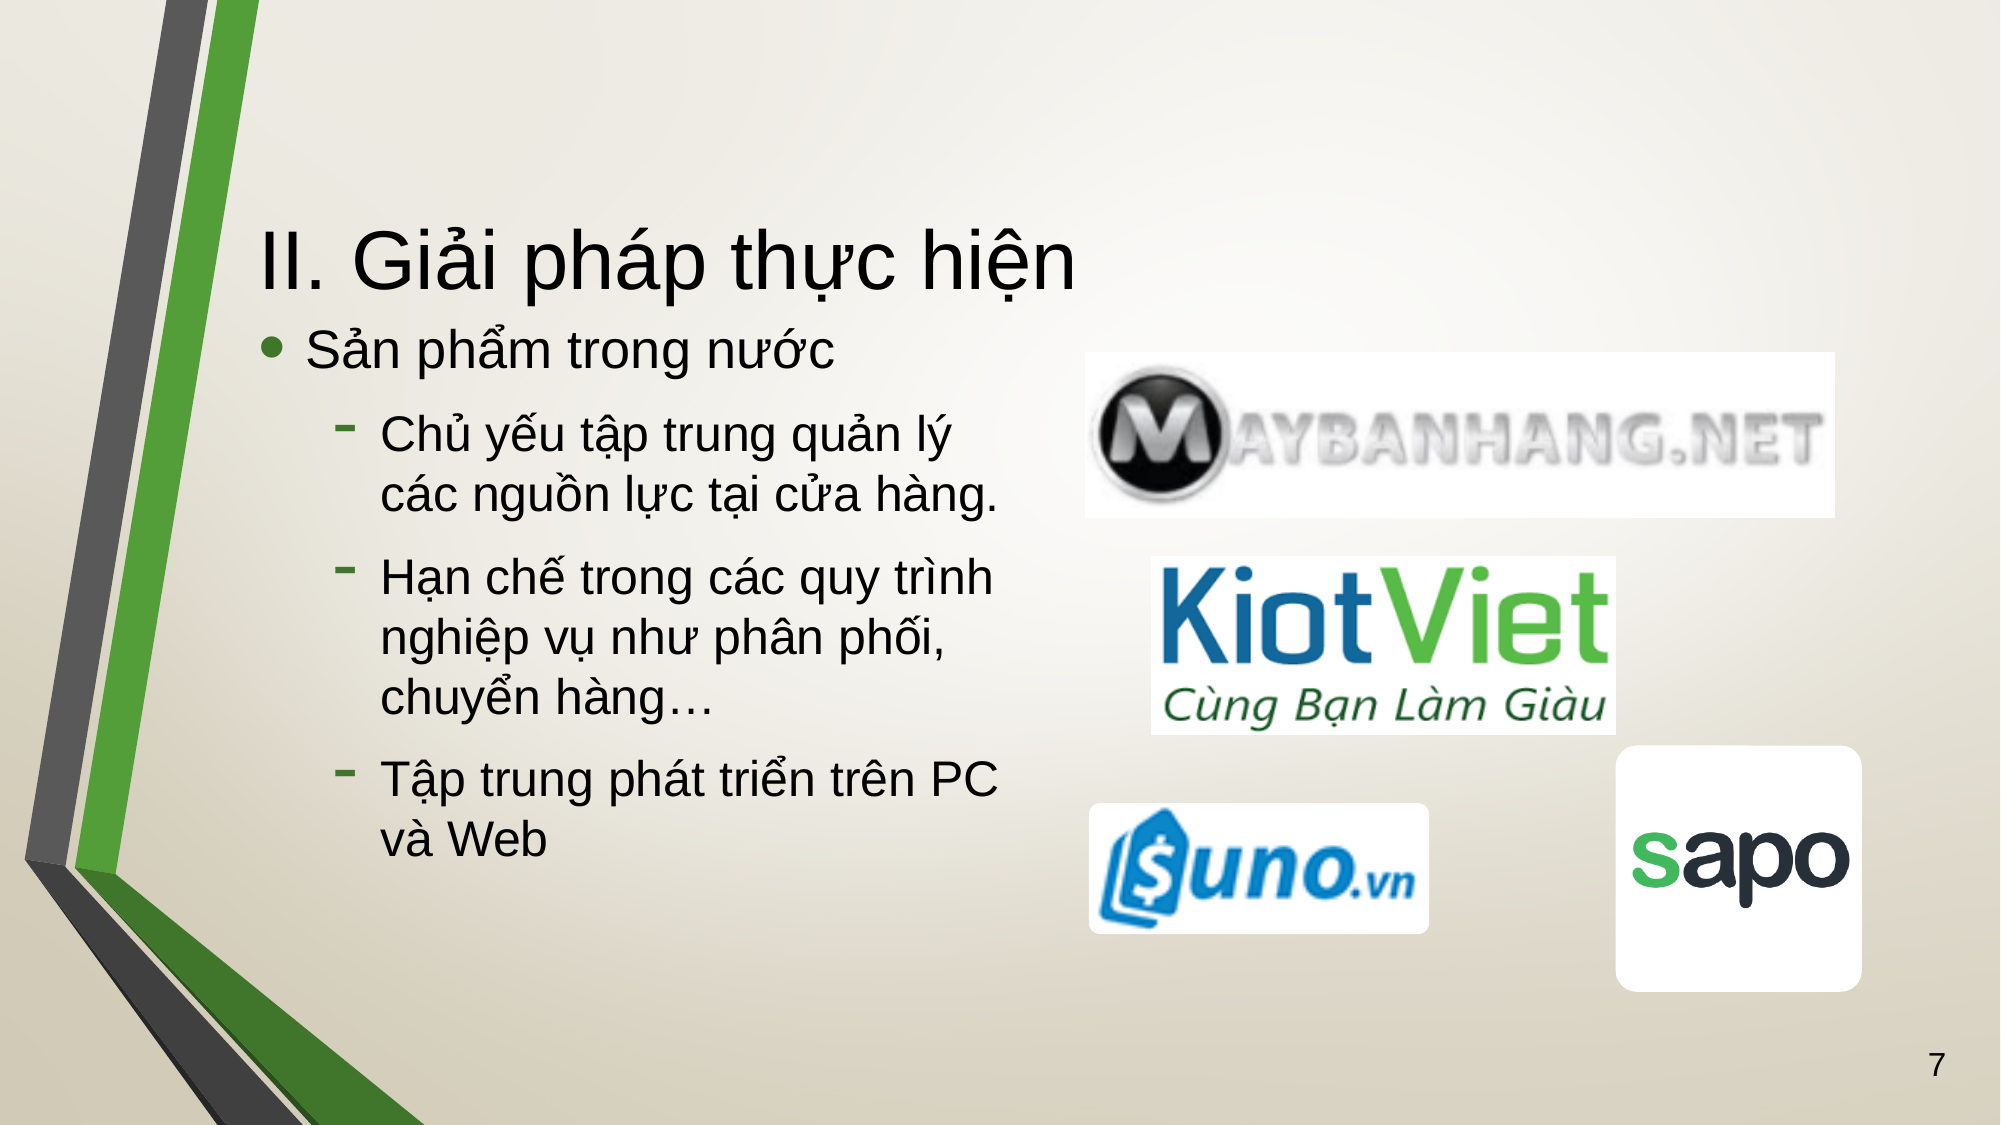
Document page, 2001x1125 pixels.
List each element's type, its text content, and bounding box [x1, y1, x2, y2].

list Sản phẩm trong nước Chủ yếu tập trung quản lý các nguồn lực tại cửa hàng. Hạn chế trong các quy trình nghiệp vụ như phân phối, chuyển hàng… Tập trung phát triển trên PC và Web [243, 306, 1033, 992]
picture [1085, 352, 1835, 518]
picture [1615, 745, 1863, 993]
slide_number 7 [1870, 1033, 1962, 1094]
picture [1151, 556, 1616, 735]
title II. Giải pháp thực hiện [243, 112, 1887, 400]
picture [1088, 802, 1430, 935]
